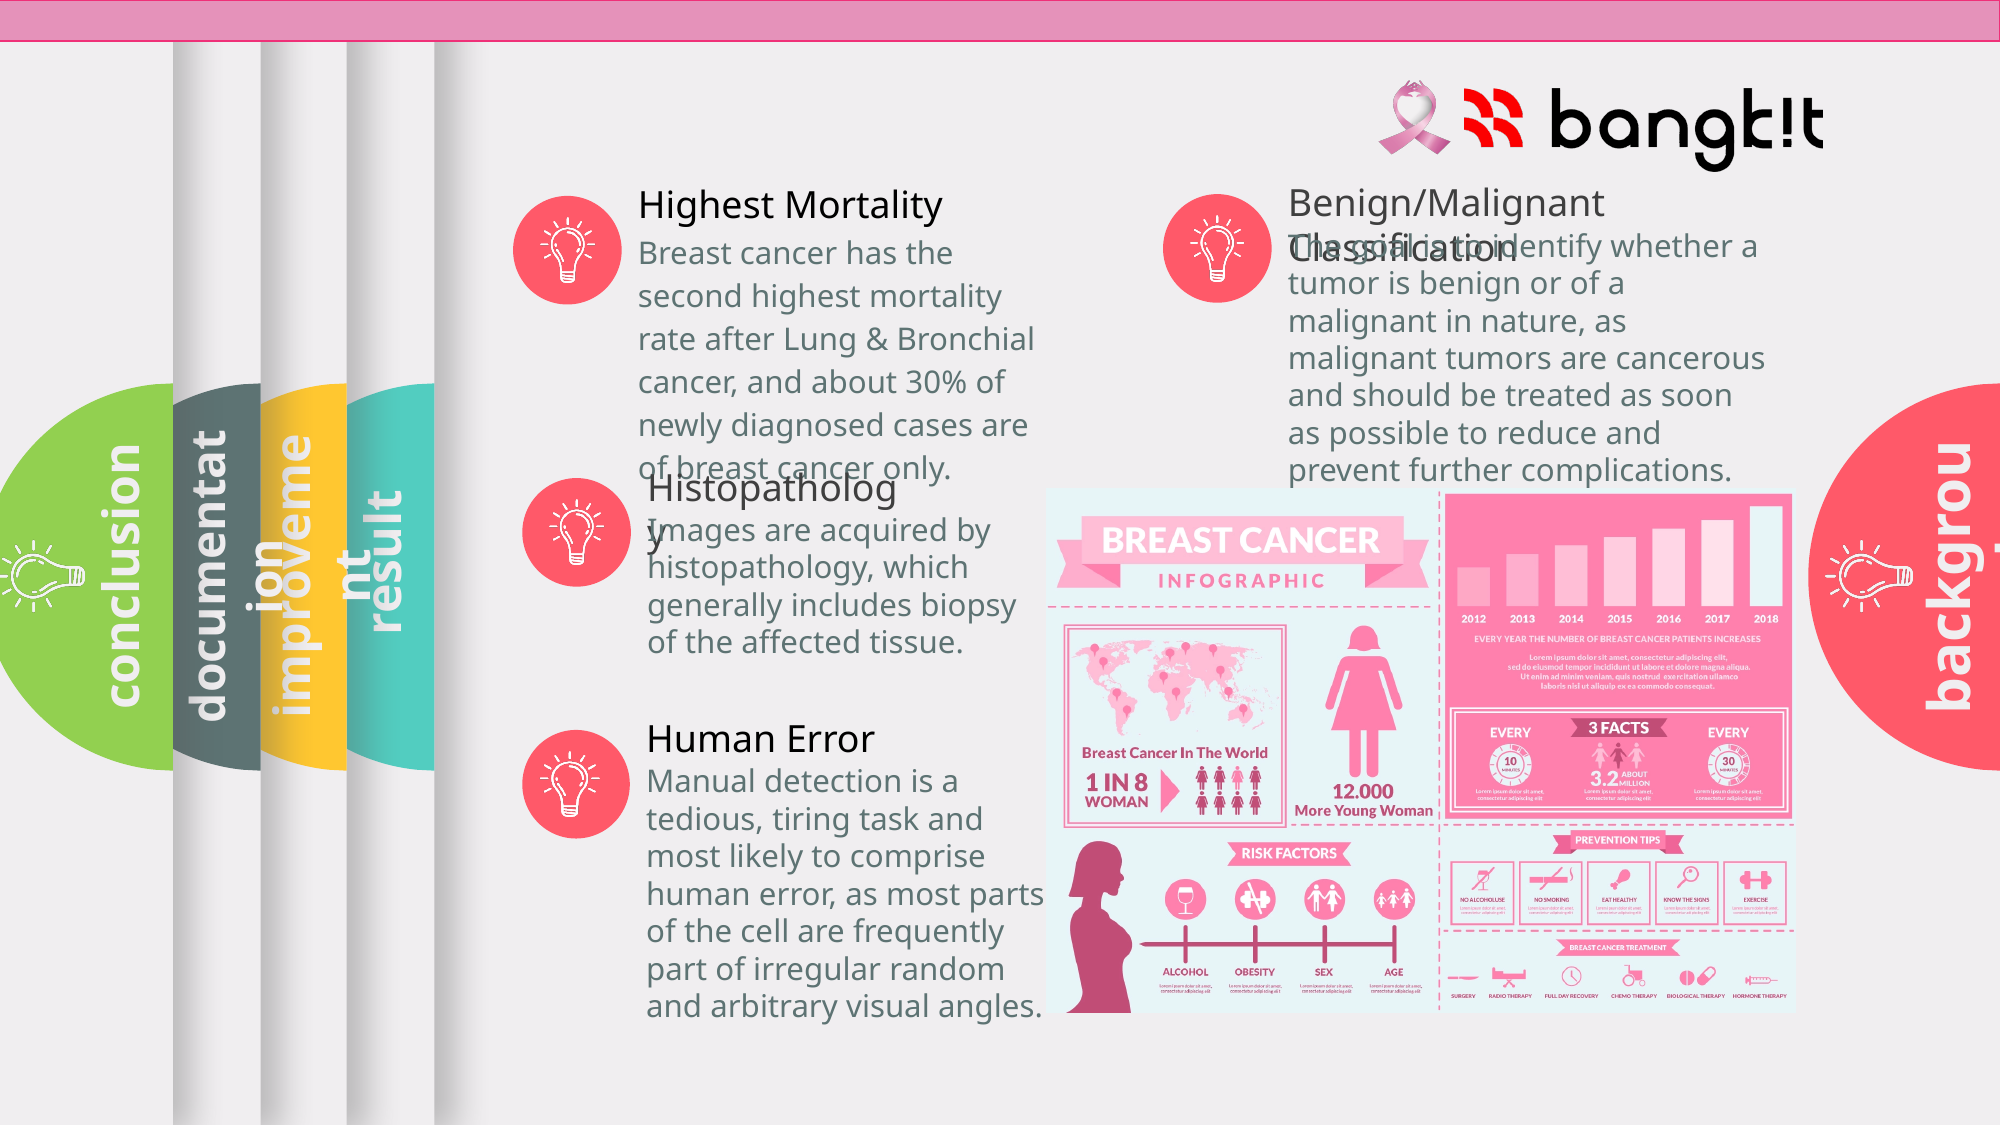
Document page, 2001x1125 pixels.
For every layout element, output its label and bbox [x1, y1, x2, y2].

text_box [437, 0, 2000, 1125]
picture [1464, 87, 1823, 173]
text_box [174, 0, 261, 1125]
picture [1046, 488, 1796, 1013]
text_box [1162, 171, 1784, 386]
text_box [347, 0, 435, 1125]
text_box [0, 0, 174, 1125]
text_box [262, 0, 347, 1125]
text_box [522, 707, 1041, 952]
text_box [512, 173, 1078, 357]
text_box [522, 455, 1047, 609]
picture [1374, 78, 1452, 163]
